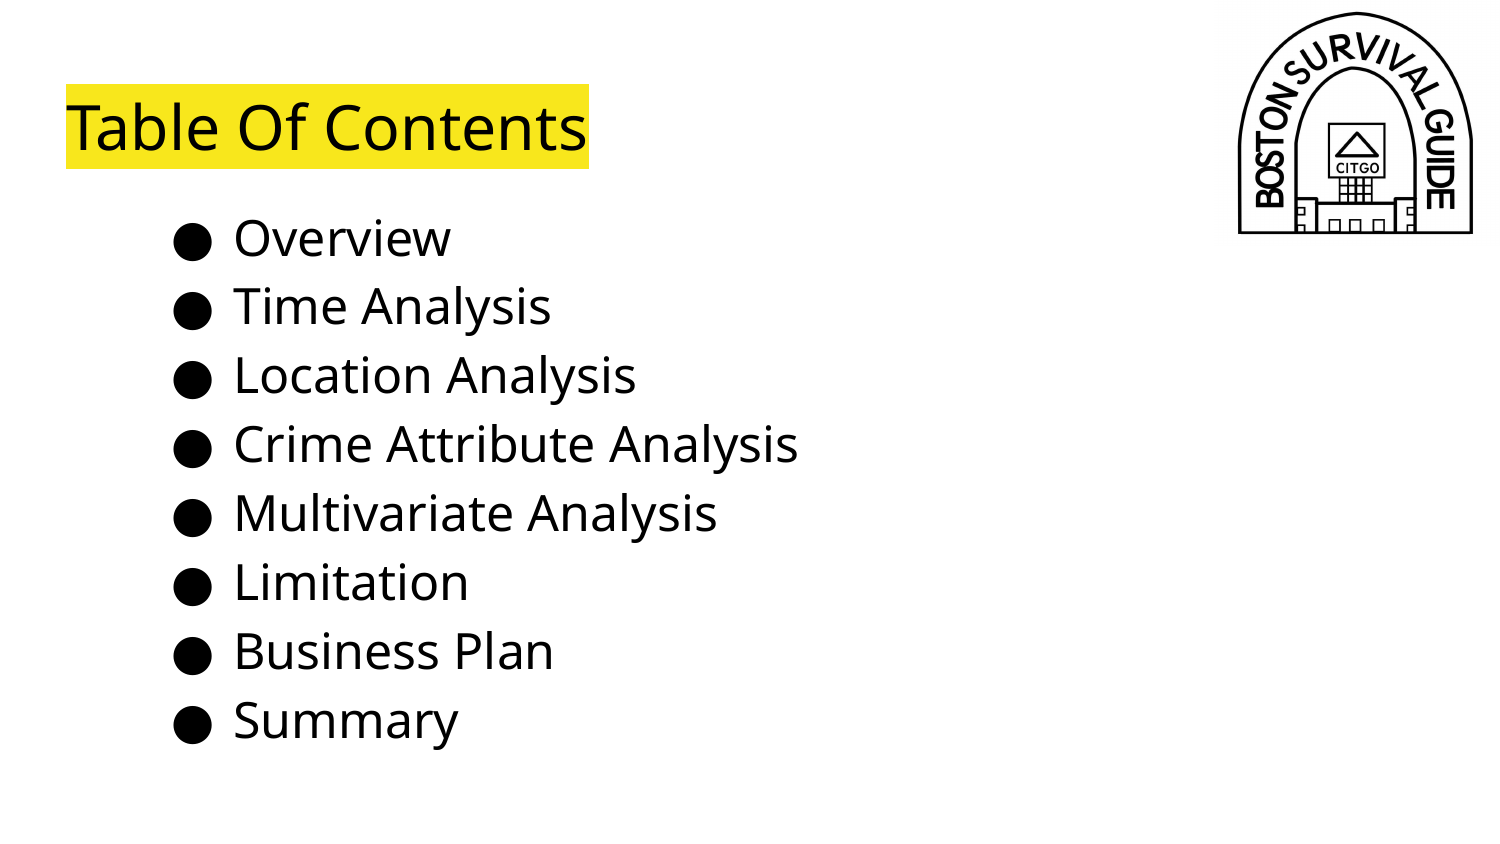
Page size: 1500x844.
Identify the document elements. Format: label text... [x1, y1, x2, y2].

title Table Of Contents [51, 72, 1209, 167]
picture [1214, 0, 1500, 247]
list Overview Time Analysis Location Analysis Crime Attribute Analysis Multivariate Analysis Limitation Business Plan Summary [143, 182, 1368, 735]
